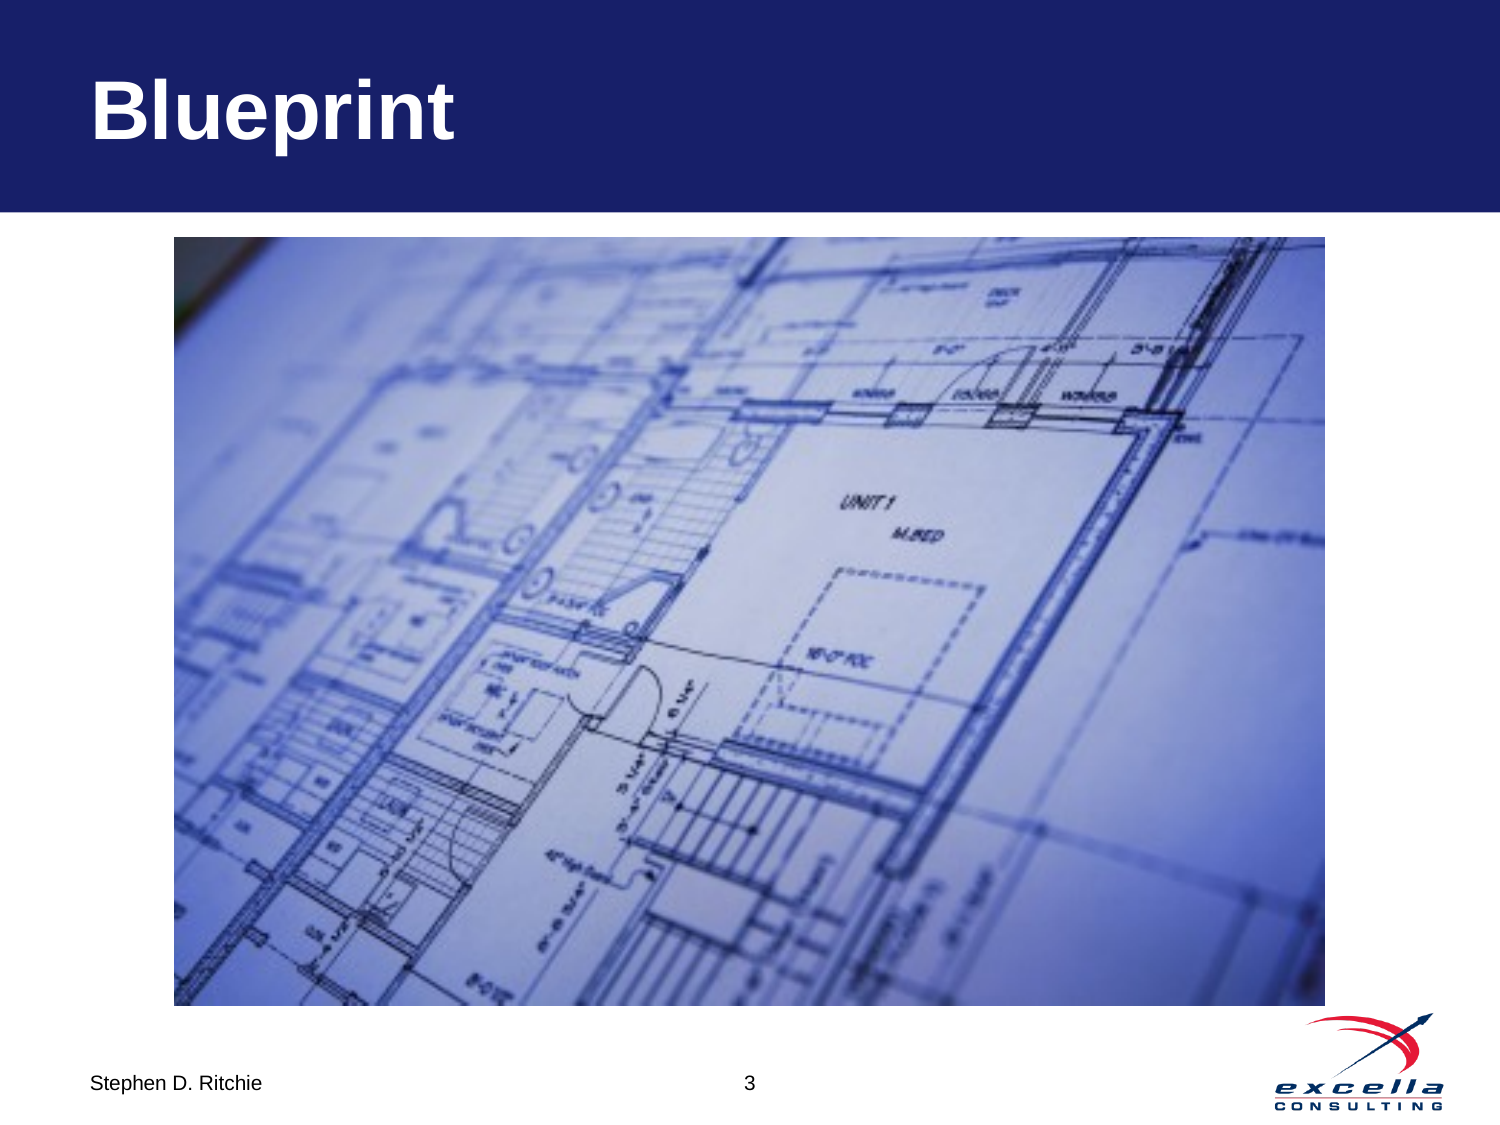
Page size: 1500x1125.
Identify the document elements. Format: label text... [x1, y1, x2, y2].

picture [174, 237, 1326, 1006]
footer 3 [512, 1062, 988, 1103]
picture [1270, 1009, 1450, 1115]
title Blueprint [75, 12, 1425, 200]
